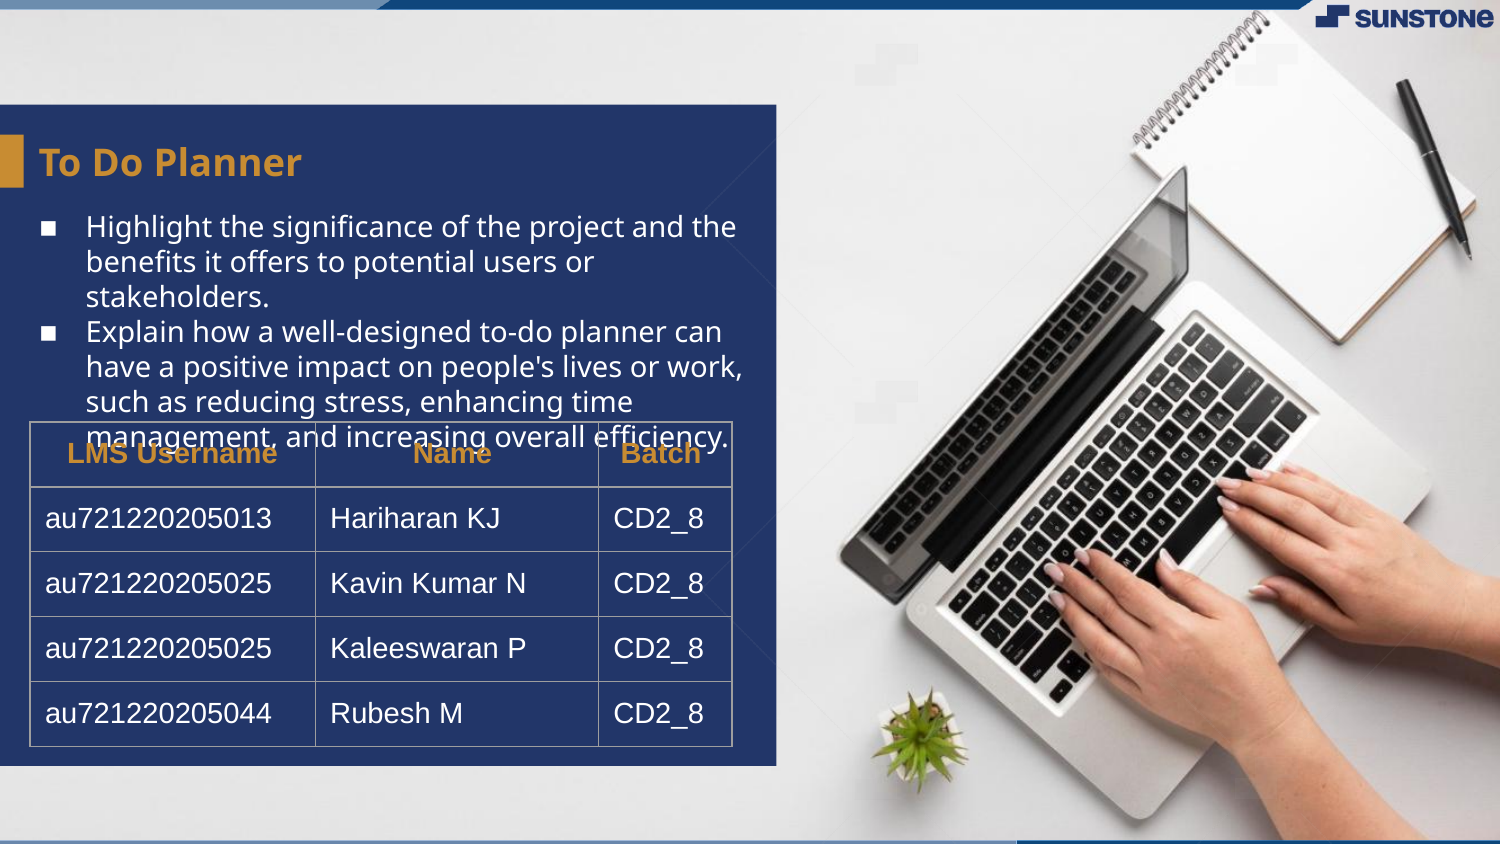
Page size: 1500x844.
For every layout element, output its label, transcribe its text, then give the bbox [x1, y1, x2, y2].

table_cell au721220205013 [31, 488, 315, 551]
table_header LMS Username [31, 423, 315, 486]
table_cell au721220205025 [31, 552, 315, 616]
table_cell CD2_8 [599, 552, 694, 616]
table_cell au721220205044 [31, 682, 315, 746]
table_cell CD2_8 [599, 682, 694, 746]
title To Do Planner [23, 132, 585, 190]
table_cell CD2_8 [599, 488, 694, 551]
picture [0, 0, 1500, 844]
table_header Batch [599, 423, 694, 486]
table_cell Kavin Kumar N [316, 552, 598, 616]
list Highlight the significance of the project and the benefits it offers to potential users or stakeholders. Explain how a well-designed to-do planner can have a positive impact on people's lives or work, such as reducing stress, enhancing time management, and increasing overall efficiency. [23, 200, 694, 699]
table_cell Kaleeswaran P [316, 617, 598, 681]
table_cell CD2_8 [599, 617, 694, 681]
table_cell Rubesh M [316, 682, 598, 746]
table_cell Hariharan KJ [316, 488, 598, 551]
table_cell au721220205025 [31, 617, 315, 681]
table_header Name [316, 423, 598, 486]
